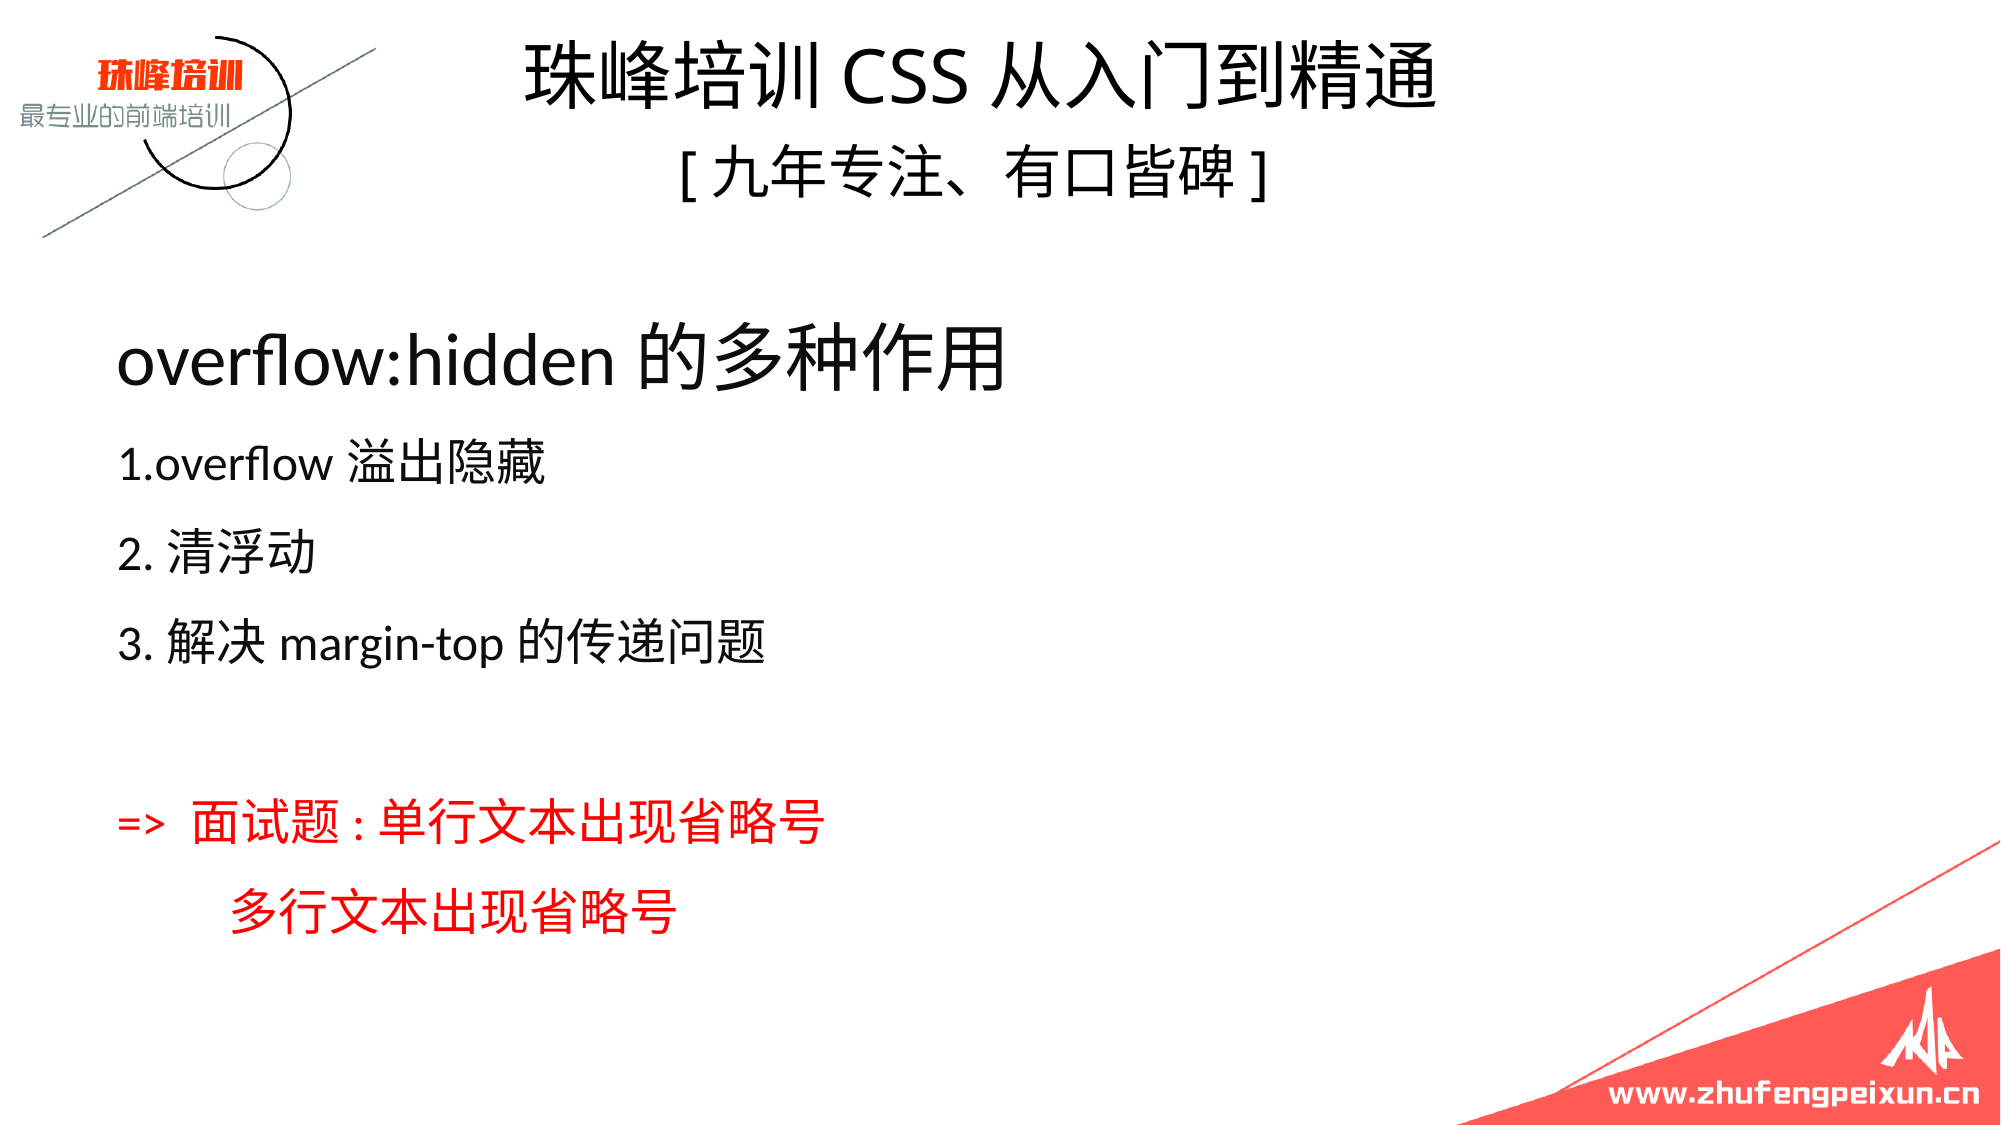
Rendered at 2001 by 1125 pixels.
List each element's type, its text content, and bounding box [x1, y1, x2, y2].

title overflow:hidden的多种作用 1.overflow溢出隐藏 2.清浮动 3.解决margin-top的传递问题 => 面试题:单行文本出现省略号 多行文本出现省略号 [102, 258, 1884, 1125]
picture [18, 36, 376, 238]
picture [1884, 796, 2001, 1125]
text_box 珠峰培训CSS从入门到精通 [九年专注、有口皆碑] [507, 21, 1737, 261]
